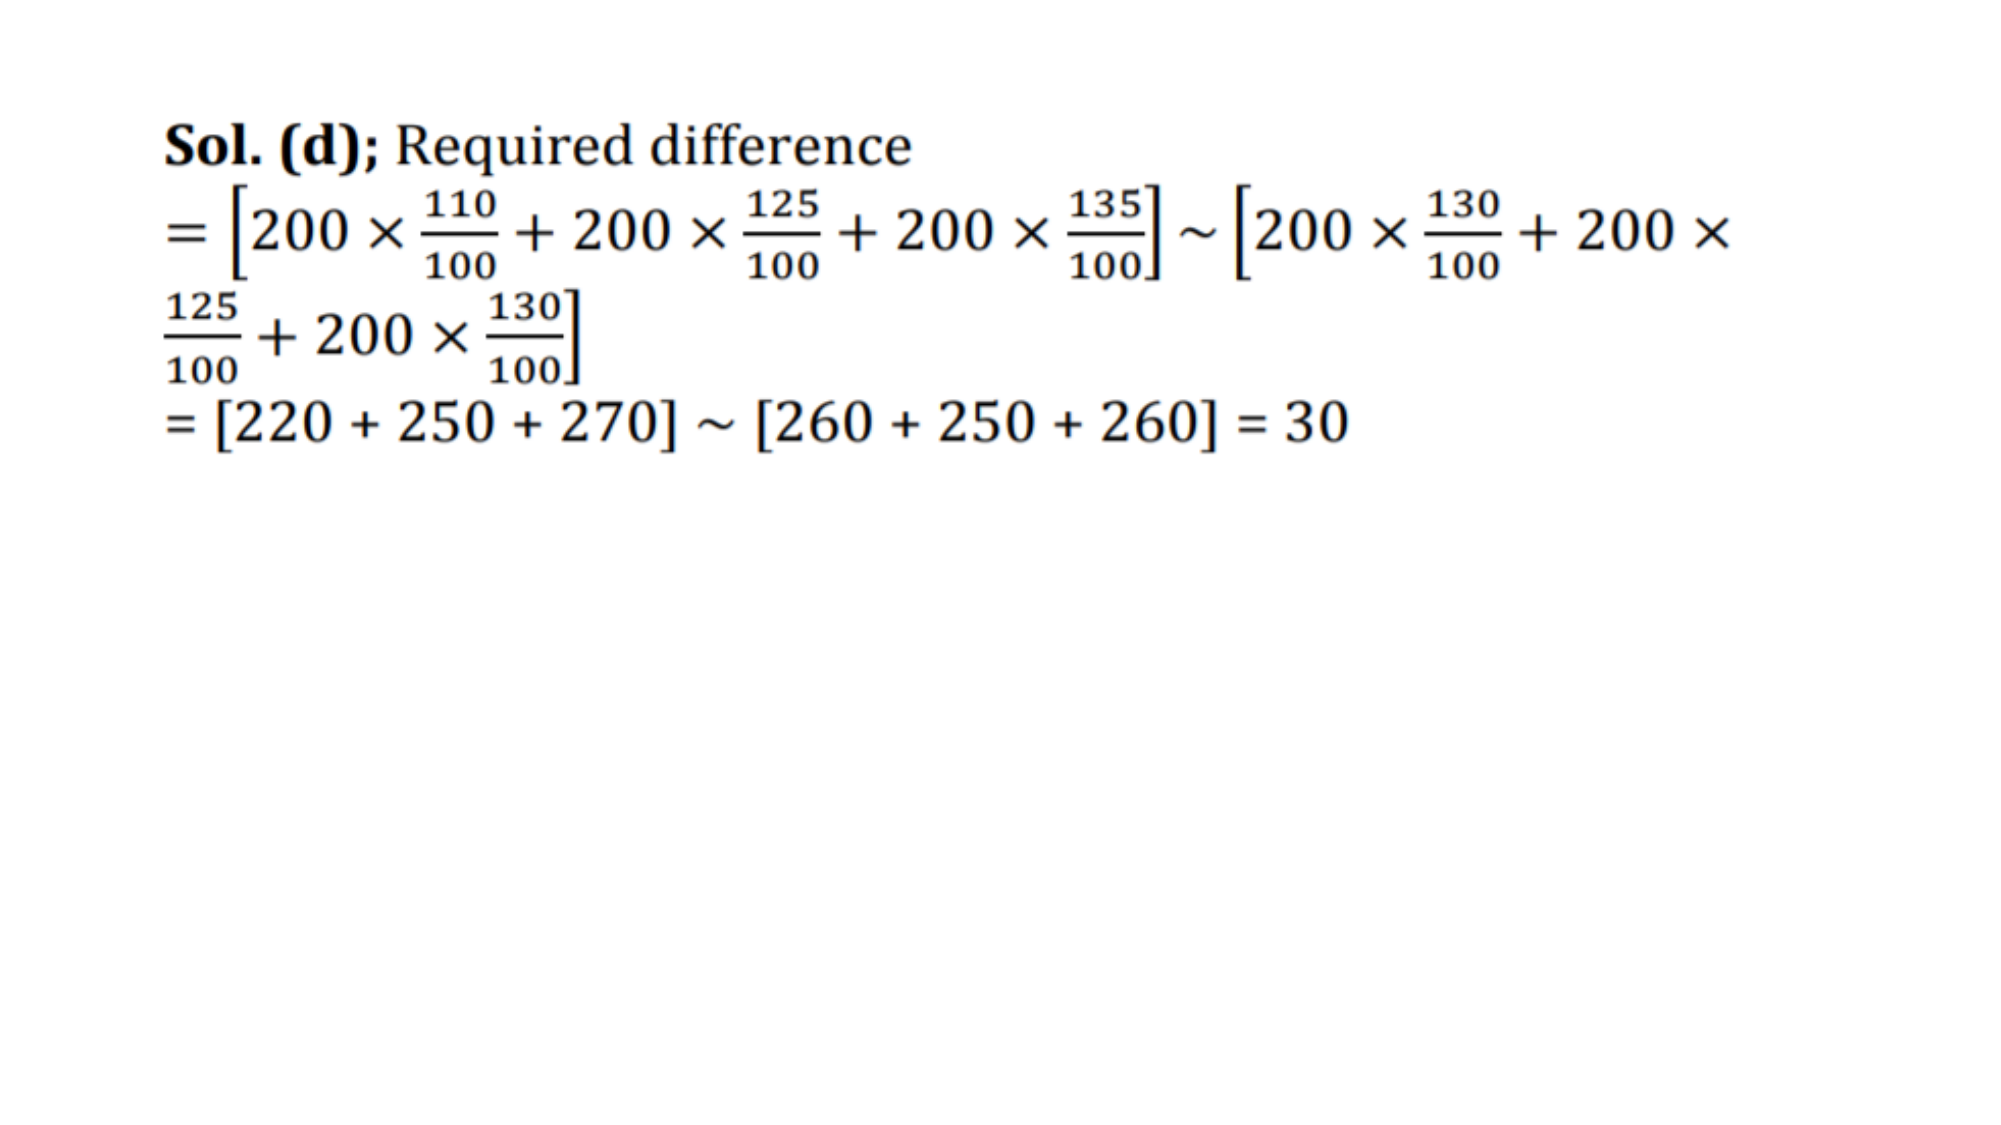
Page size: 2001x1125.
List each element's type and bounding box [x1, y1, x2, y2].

picture [149, 112, 1757, 521]
